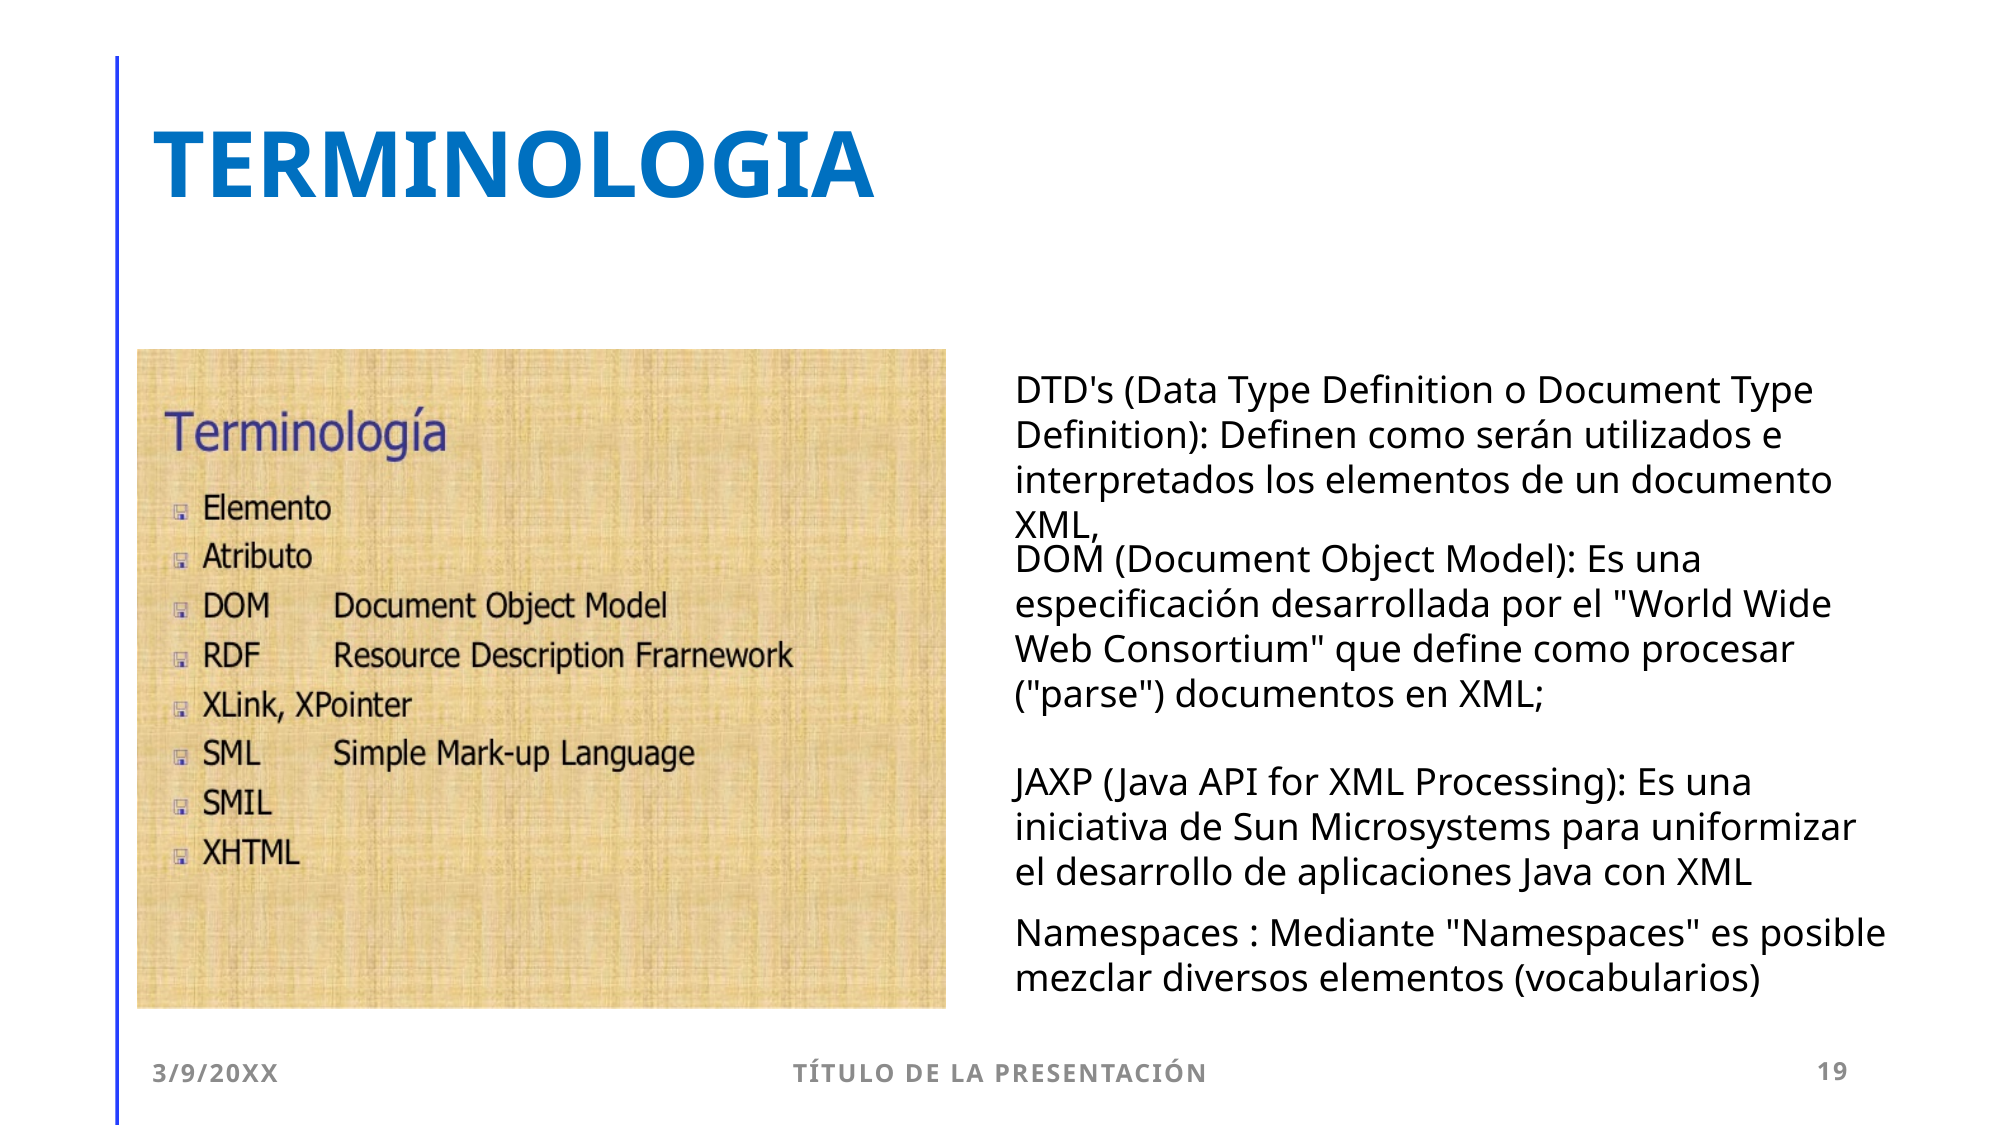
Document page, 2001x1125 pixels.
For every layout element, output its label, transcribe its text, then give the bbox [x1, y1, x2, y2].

text_box DOM (Document Object Model): Es una especificación desarrollada por el "World Wide Web Consortium" que define como procesar ("parse") documentos en XML; [999, 527, 1889, 722]
text_box DTD's (Data Type Definition o Document Type Definition): Definen como serán utilizados e interpretados los elementos de un documento XML, [999, 358, 1919, 554]
text_box TERMINOLOGIA [137, 110, 1800, 278]
text_box JAXP (Java API for XML Processing): Es una iniciativa de Sun Microsystems para uniformizar el desarrollo de aplicaciones Java con XML [999, 750, 1885, 901]
picture [137, 349, 946, 1009]
footer Título de la presentación [662, 1042, 1338, 1103]
text_box Namespaces : Mediante "Namespaces" es posible mezclar diversos elementos (vocabularios) [999, 902, 2000, 1007]
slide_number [137, 1042, 588, 1103]
slide_number 19 [1412, 1042, 1863, 1103]
